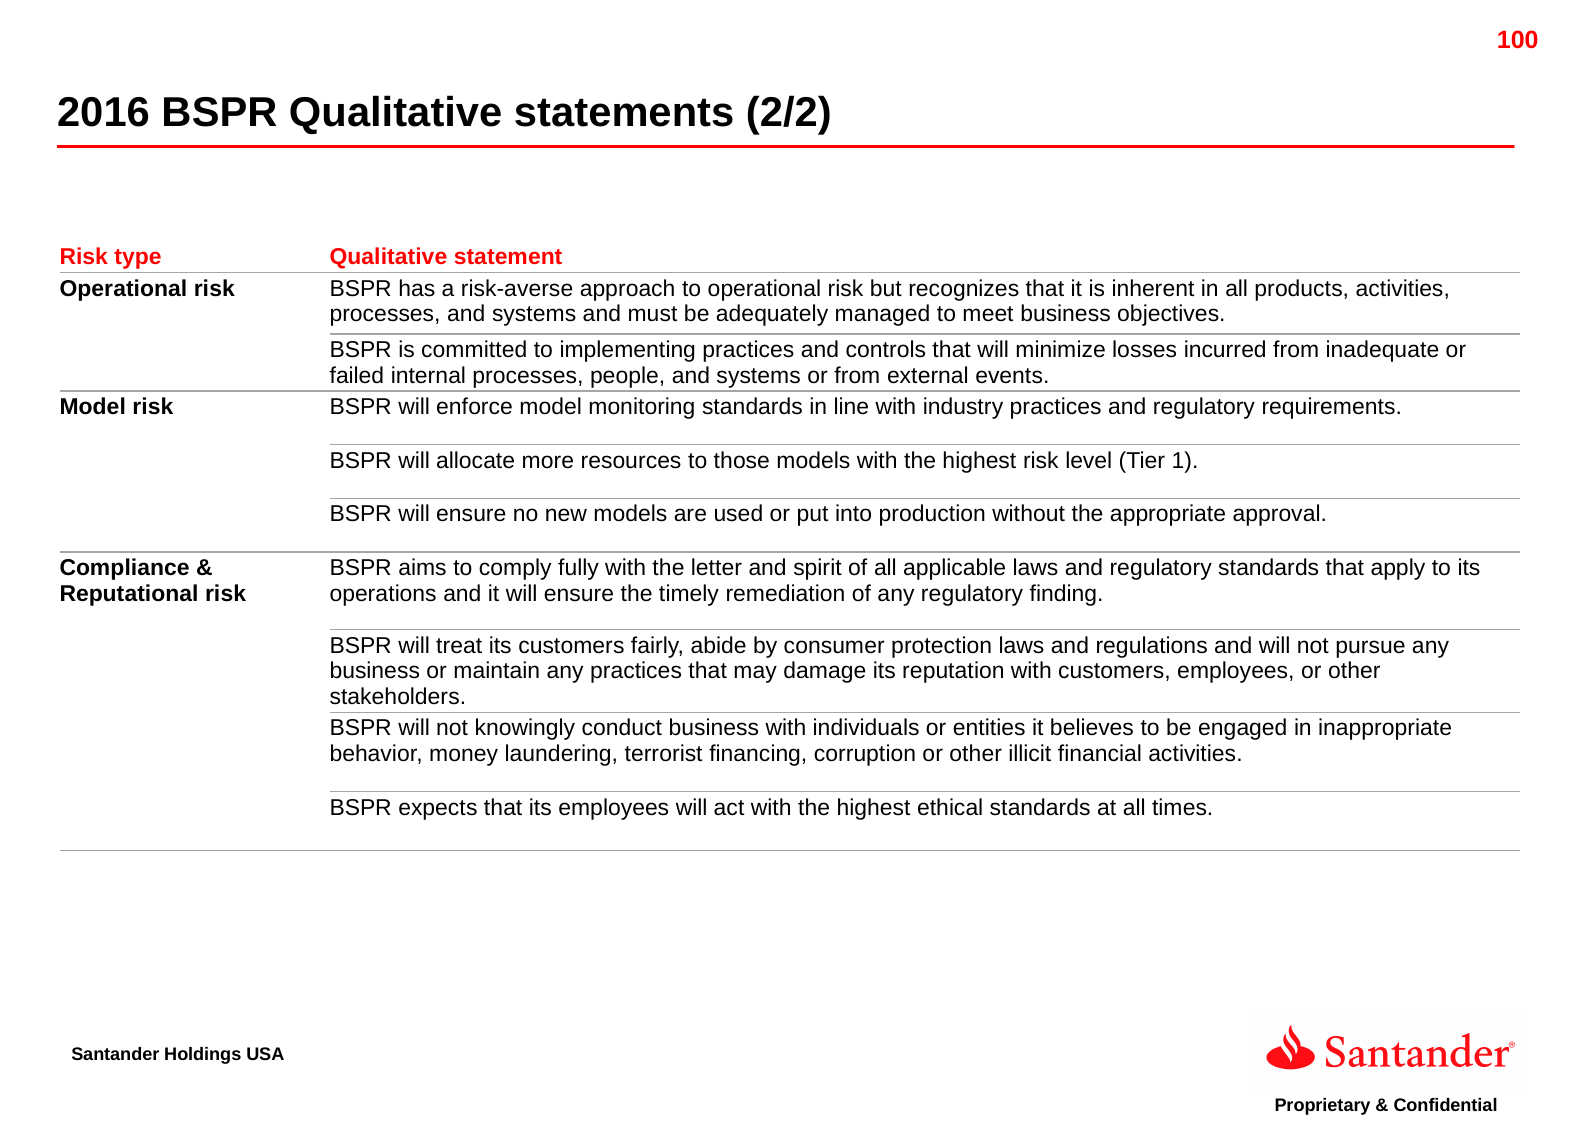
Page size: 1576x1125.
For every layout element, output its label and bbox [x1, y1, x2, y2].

picture [1247, 1011, 1528, 1094]
table_cell [60, 273, 1520, 390]
table_cell [60, 392, 1520, 551]
table_cell [60, 553, 1520, 850]
list [57, 74, 1479, 146]
table_header [60, 241, 1520, 272]
